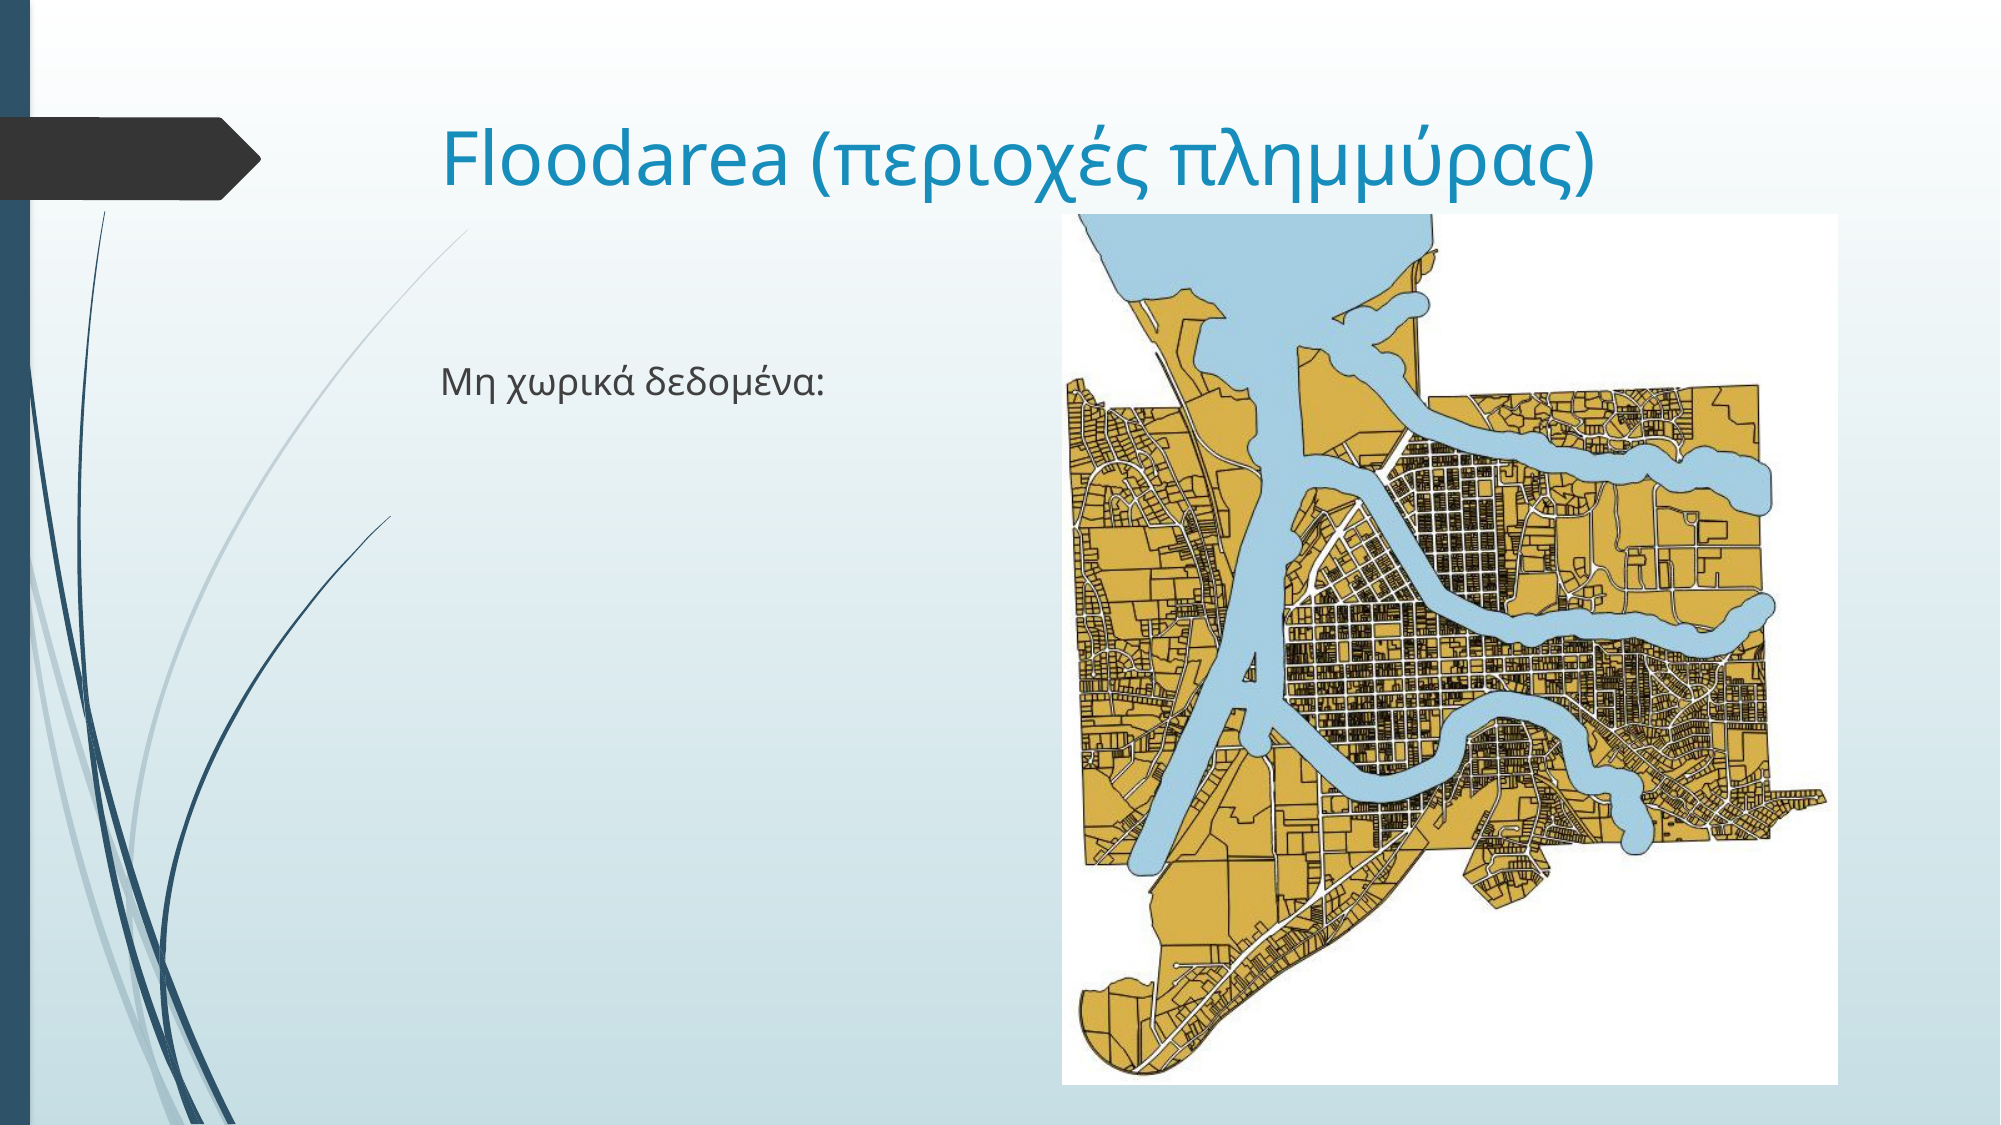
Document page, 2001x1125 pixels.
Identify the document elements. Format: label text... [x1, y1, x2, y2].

list Μη χωρικά δεδομένα: [424, 350, 1057, 970]
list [1062, 214, 1838, 1085]
title Floodarea (περιοχές πλημμύρας) [425, 102, 1888, 313]
